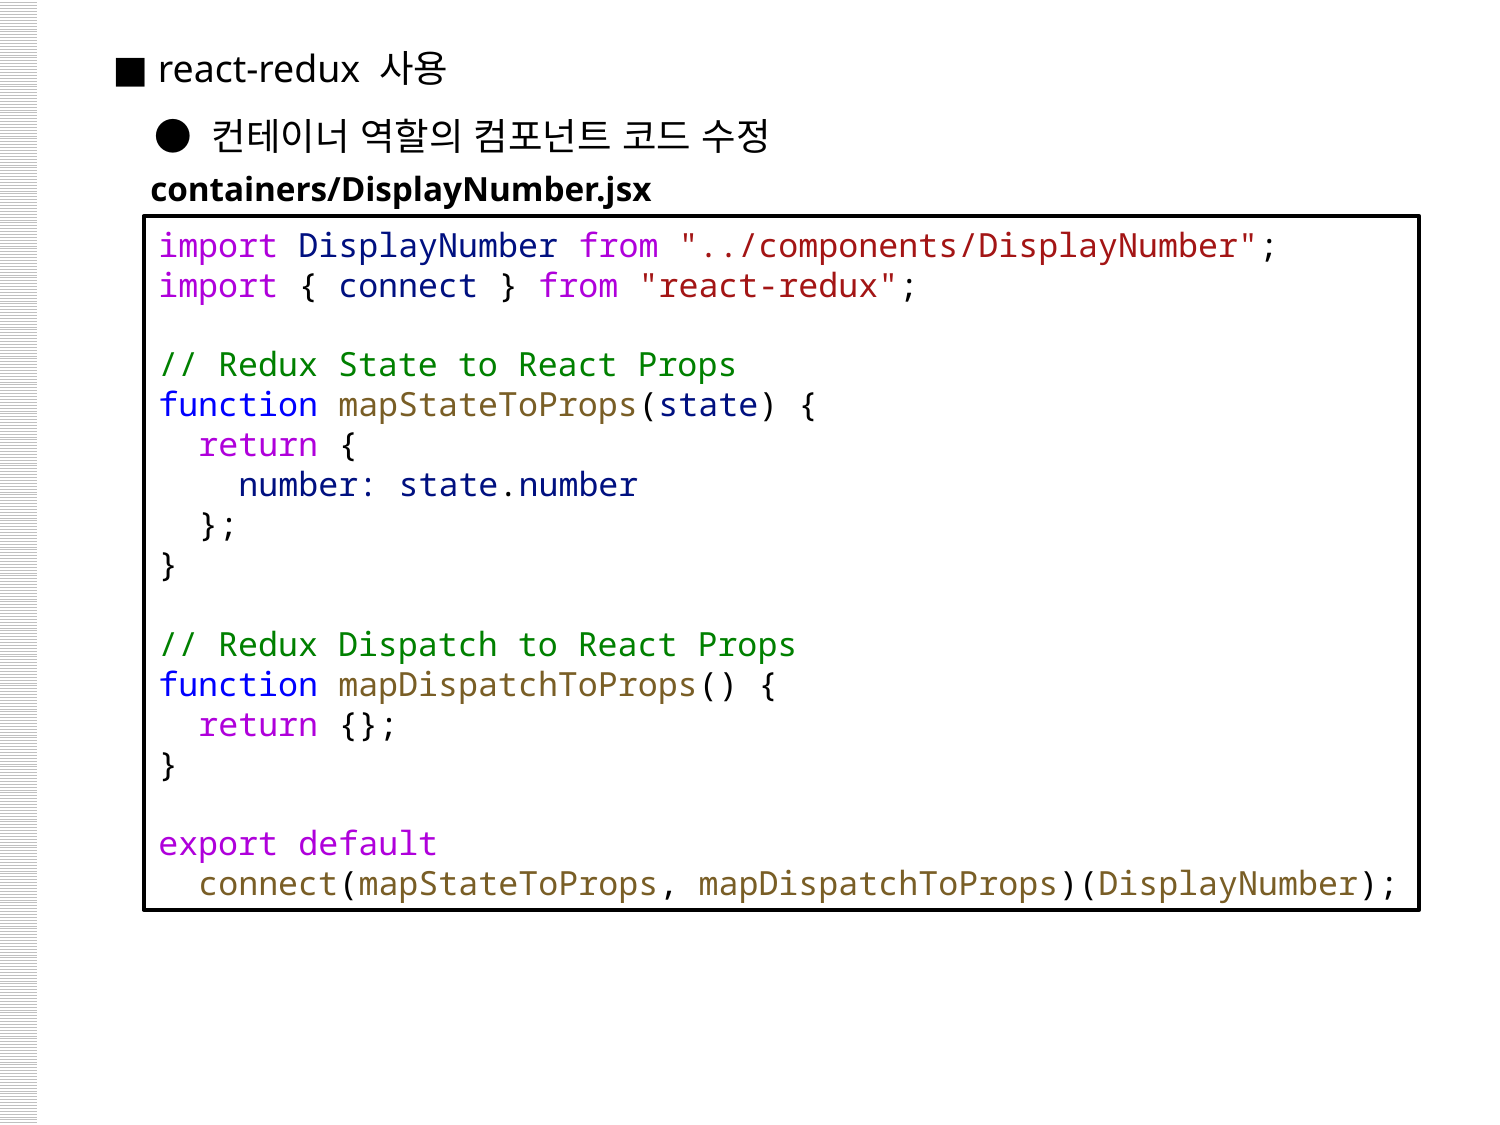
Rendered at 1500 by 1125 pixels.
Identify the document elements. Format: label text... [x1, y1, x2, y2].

text_box ■ react-redux 사용 ● 컨테이너 역할의 컴포넌트 코드 수정 [97, 15, 787, 166]
text_box containers/DisplayNumber.jsx [135, 160, 667, 216]
text_box import DisplayNumber from "../components/DisplayNumber"; import { connect } from "react-redux"; // Redux State to React Props function mapStateToProps(state) { return { number: state.number }; } // Redux Dispatch to React Props function mapDispatchToProps() { return {}; } export default connect(mapStateToProps, mapDispatchToProps)(DisplayNumber); [142, 214, 1421, 912]
